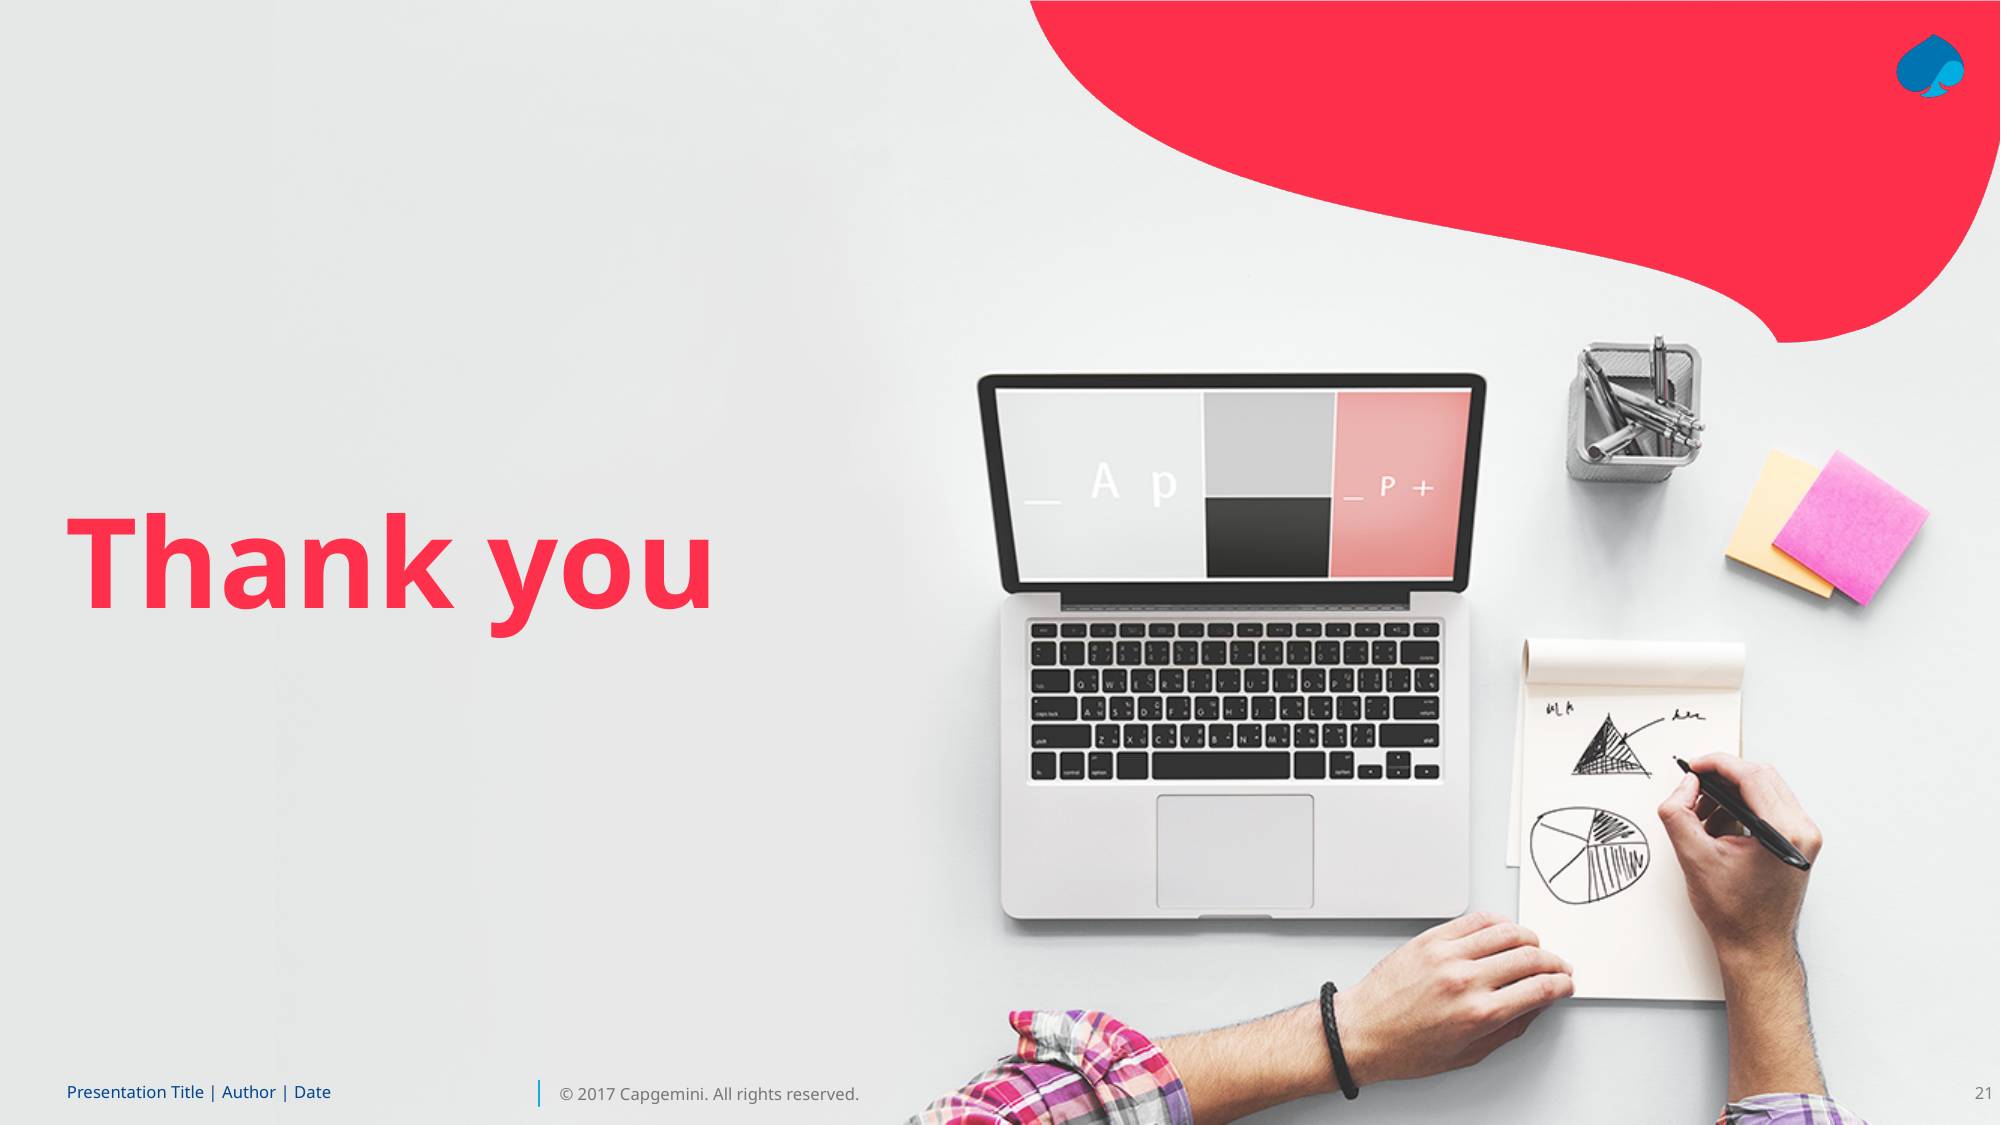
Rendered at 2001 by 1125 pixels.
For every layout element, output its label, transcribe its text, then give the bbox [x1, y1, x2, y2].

list Thank you [65, 412, 1097, 653]
picture [0, 0, 2001, 1125]
